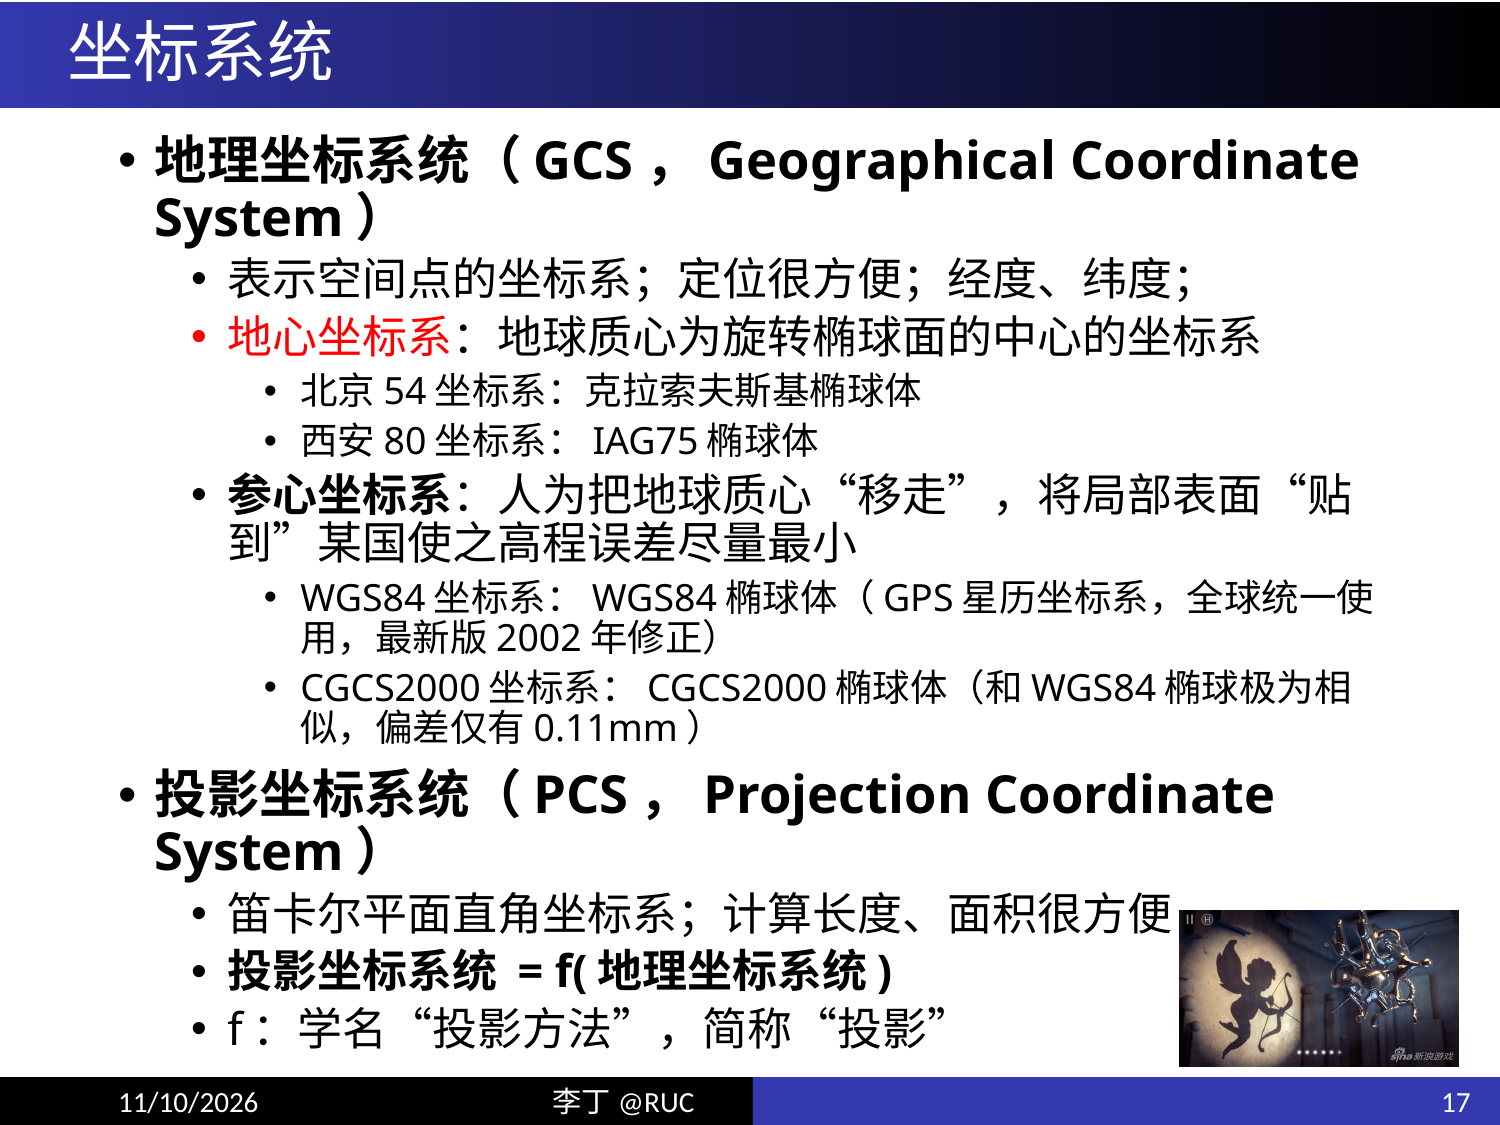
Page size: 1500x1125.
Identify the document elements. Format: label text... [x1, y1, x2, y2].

list 地理坐标系统（GCS，Geographical Coordinate System） 表示空间点的坐标系；定位很方便；经度、纬度； 地心坐标系：地球质心为旋转椭球面的中心的坐标系 北京54坐标系：克拉索夫斯基椭球体 西安80坐标系：IAG75椭球体 参心坐标系：人为把地球质心“移走”，将局部表面“贴到”某国使之高程误差尽量最小 WGS84坐标系：WGS84椭球体（GPS星历坐标系，全球统一使用，最新版2002年修正） CGCS2000坐标系：CGCS2000椭球体（和WGS84椭球极为相似，偏差仅有0.11mm） 投影坐标系统（PCS，Projection Coordinate System） 笛卡尔平面直角坐标系；计算长度、面积很方便 投影坐标系统 = f(地理坐标系统) f：学名“投影方法”，简称“投影” [103, 123, 1397, 1067]
picture [1179, 910, 1459, 1067]
title 坐标系统 [52, 17, 1459, 93]
picture [0, 1077, 1500, 1125]
slide_number 17 [1396, 1083, 1486, 1120]
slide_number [103, 1088, 441, 1114]
picture [0, 2, 1500, 108]
footer 李丁@RUC [496, 1088, 750, 1114]
